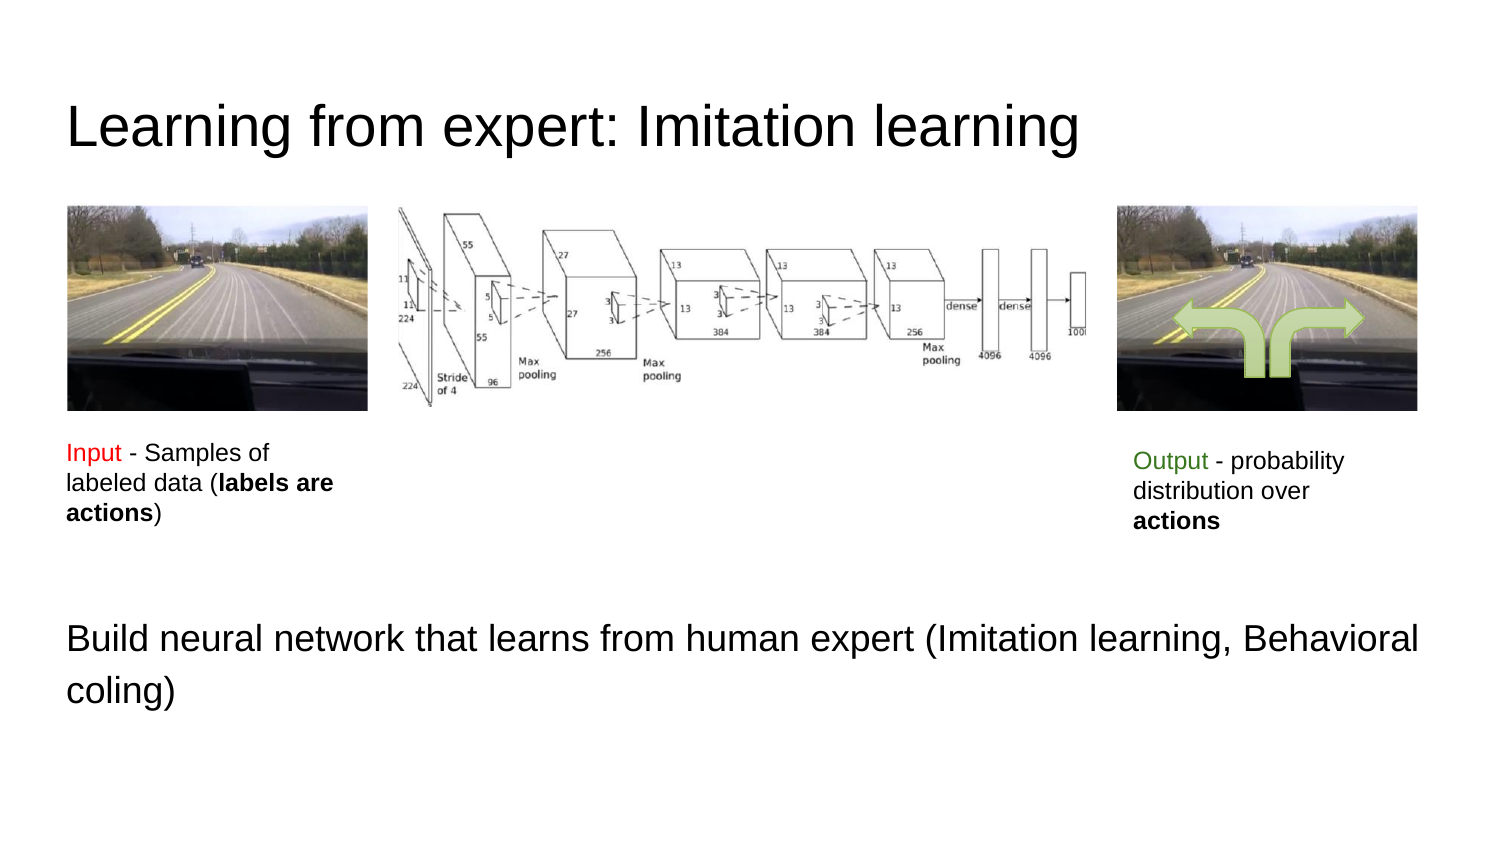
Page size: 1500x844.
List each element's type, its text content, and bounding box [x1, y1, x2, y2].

text_box Input - Samples of labeled data (labels are actions) [51, 421, 368, 539]
title Learning from expert: Imitation learning [51, 72, 1449, 167]
text_box Output - probability distribution over actions [1118, 429, 1419, 547]
text_box [398, 203, 1087, 407]
text_box [67, 203, 368, 411]
list Build neural network that learns from human expert (Imitation learning, Behavioral coling) [51, 592, 1449, 800]
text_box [1116, 202, 1418, 411]
